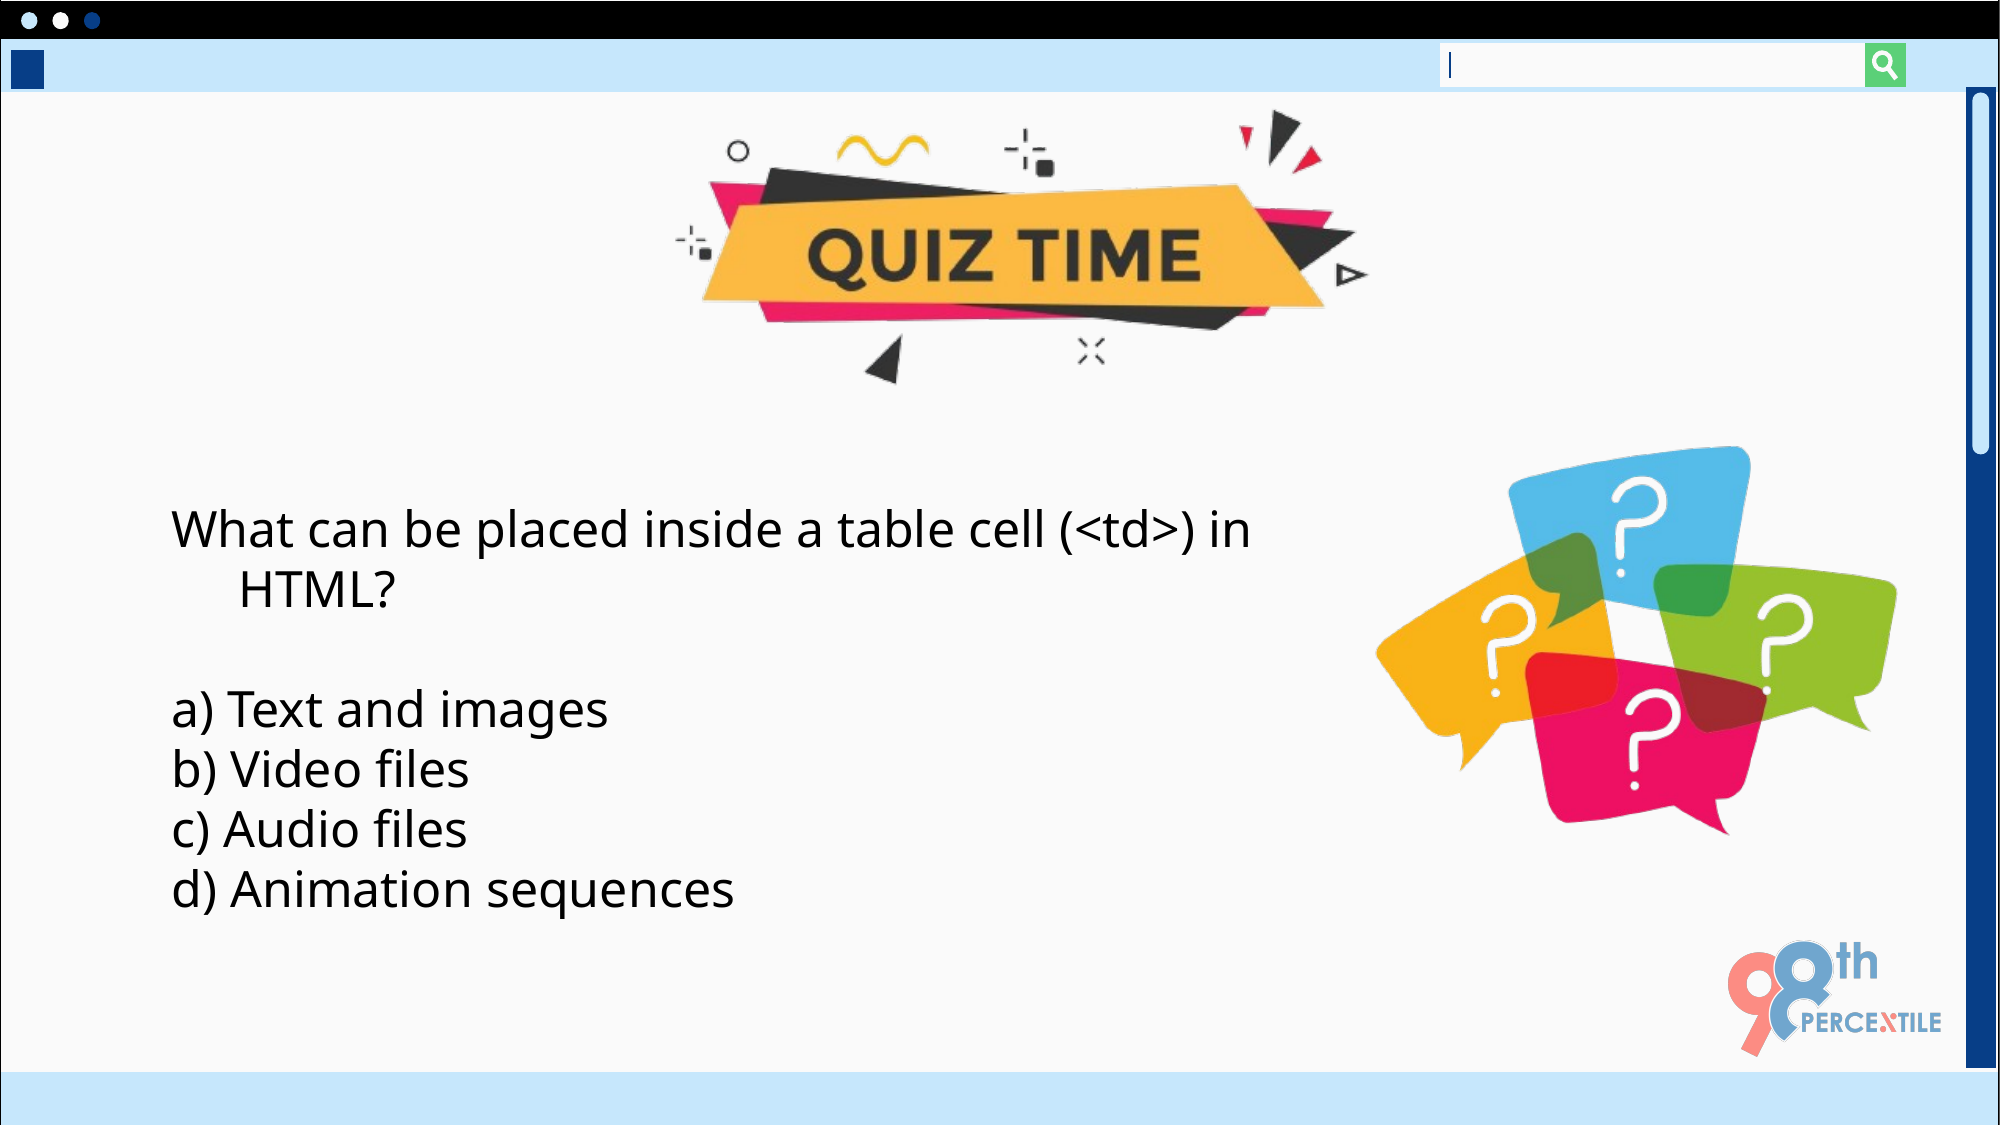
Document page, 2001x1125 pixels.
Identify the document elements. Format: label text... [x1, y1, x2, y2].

picture [1724, 938, 1944, 1061]
list What can be placed inside a table cell (<td>) in HTML? a) Text and images b) Video files c) Audio files d) Animation sequences [123, 482, 1391, 1125]
picture [521, 0, 1913, 923]
